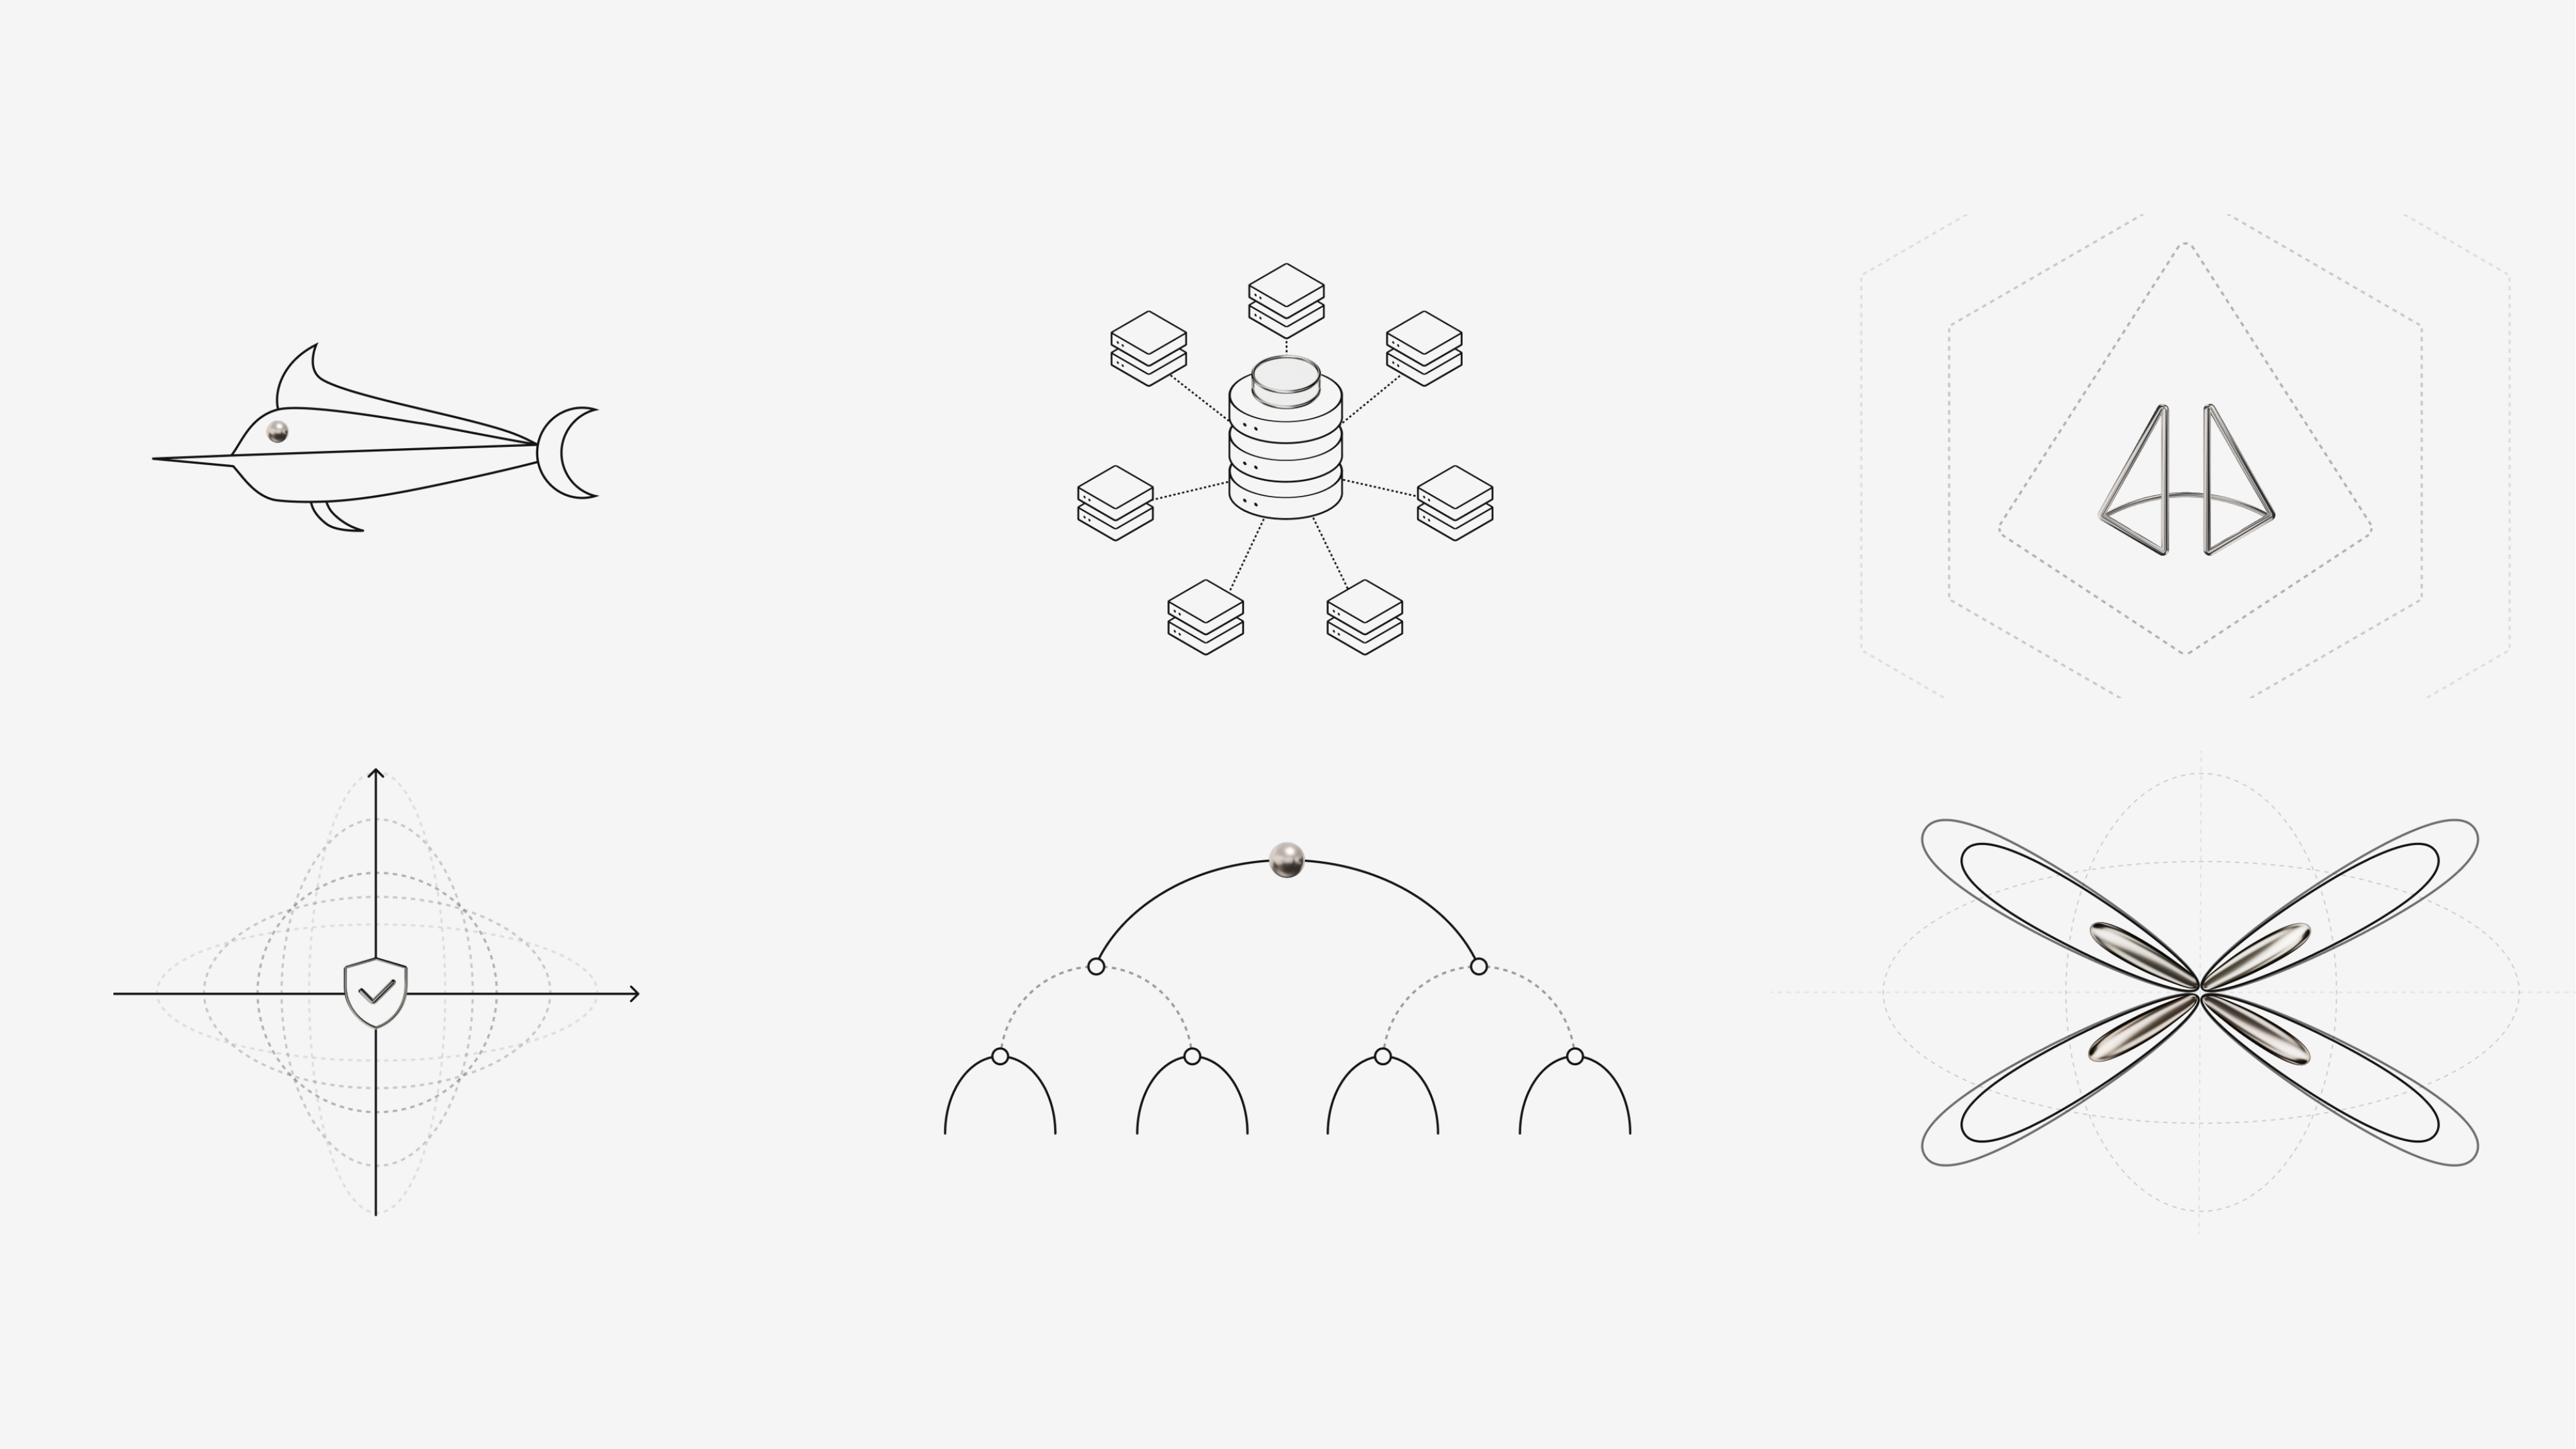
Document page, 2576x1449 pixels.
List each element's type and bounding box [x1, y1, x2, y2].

picture [858, 214, 1717, 698]
picture [858, 751, 1717, 1235]
picture [1771, 751, 2576, 1235]
picture [1771, 214, 2576, 698]
picture [0, 214, 805, 698]
picture [0, 751, 805, 1235]
